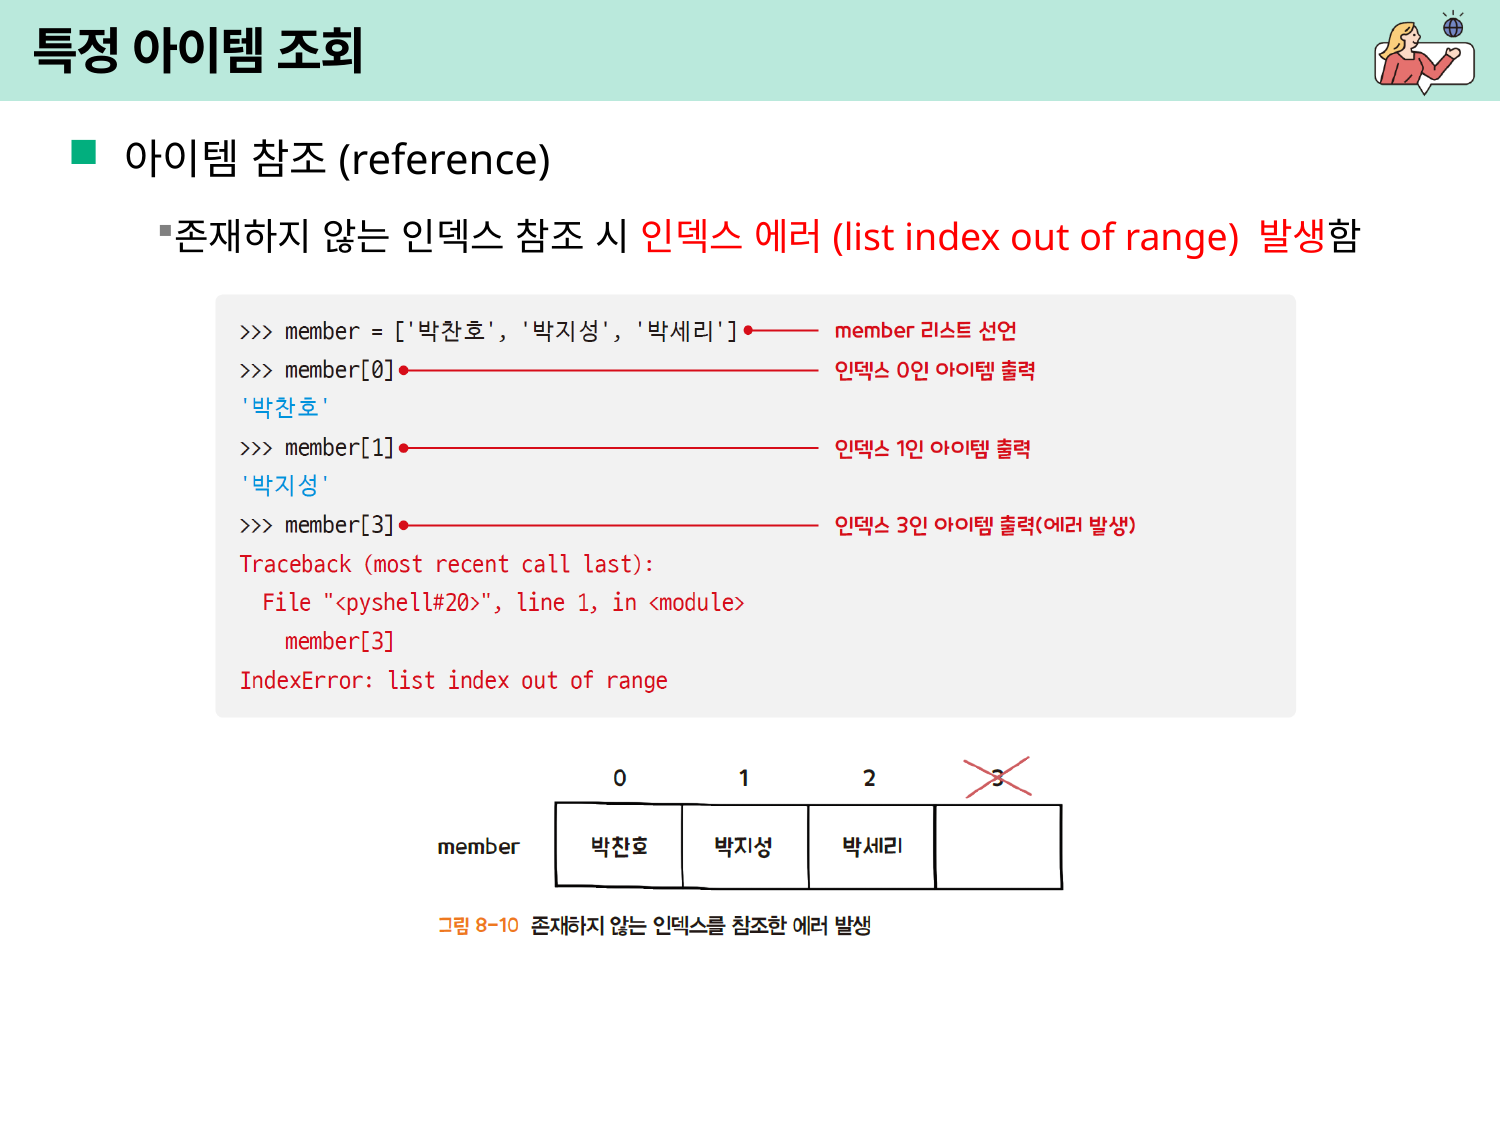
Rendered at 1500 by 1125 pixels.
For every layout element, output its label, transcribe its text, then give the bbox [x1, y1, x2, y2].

picture [434, 751, 1065, 937]
title 특정 아이템 조회 [17, 10, 1295, 89]
picture [199, 290, 1301, 721]
list 아이템 참조(reference) 존재하지 않는 인덱스 참조 시 인덱스 에러(list index out of range) 발생함 [53, 125, 1425, 1005]
picture [1359, 0, 1500, 97]
